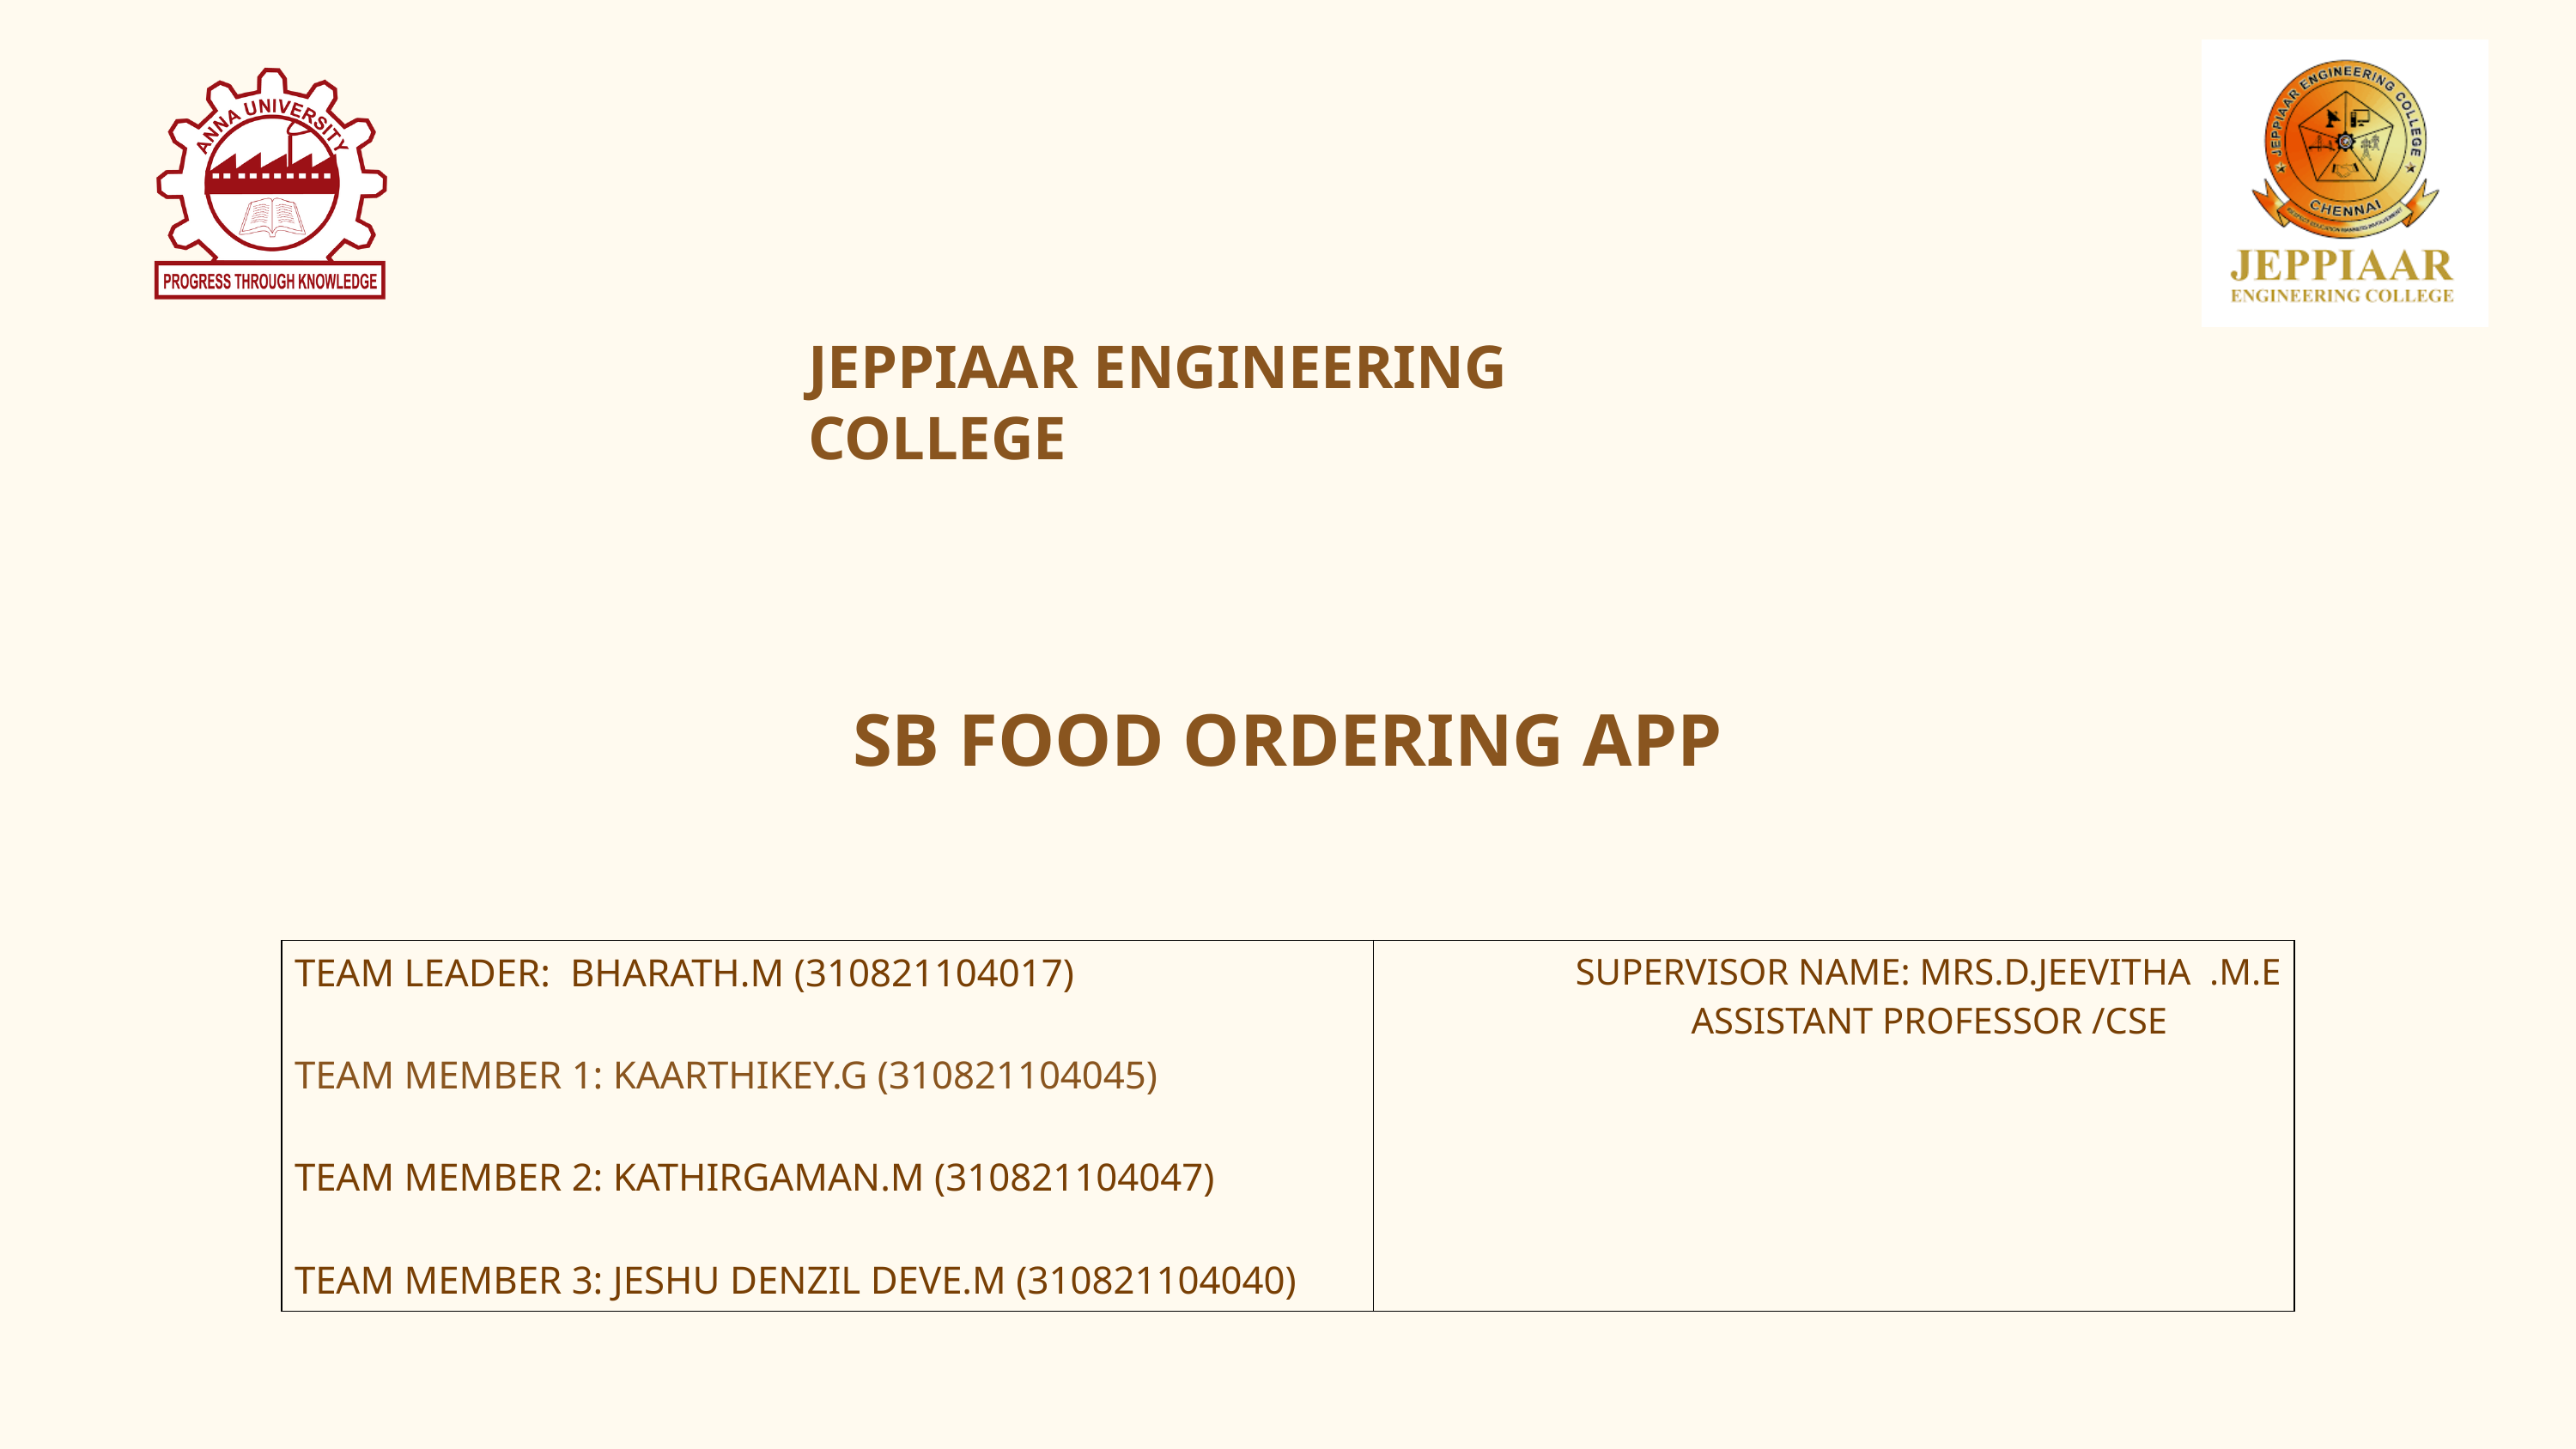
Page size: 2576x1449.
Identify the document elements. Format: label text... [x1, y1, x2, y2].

text_box [2202, 39, 2489, 327]
text_box SB FOOD ORDERING APP [643, 688, 1932, 817]
text_box JEPPIAAR ENGINEERING COLLEGE [795, 323, 1781, 508]
table_header TEAM LEADER: BHARATH.M (310821104017) TEAM MEMBER 1: KAARTHIKEY.G (310821104045) TEAM MEMBER 2: KATHIRGAMAN.M (310821104047) TEAM MEMBER 3: JESHU DENZIL DEVE.M (310821104040) [283, 941, 1373, 1311]
table_header SUPERVISOR NAME: MRS.D.JEEVITHA .M.E ASSISTANT PROFESSOR /CSE [1374, 941, 2293, 1311]
text_box [72, 39, 469, 327]
